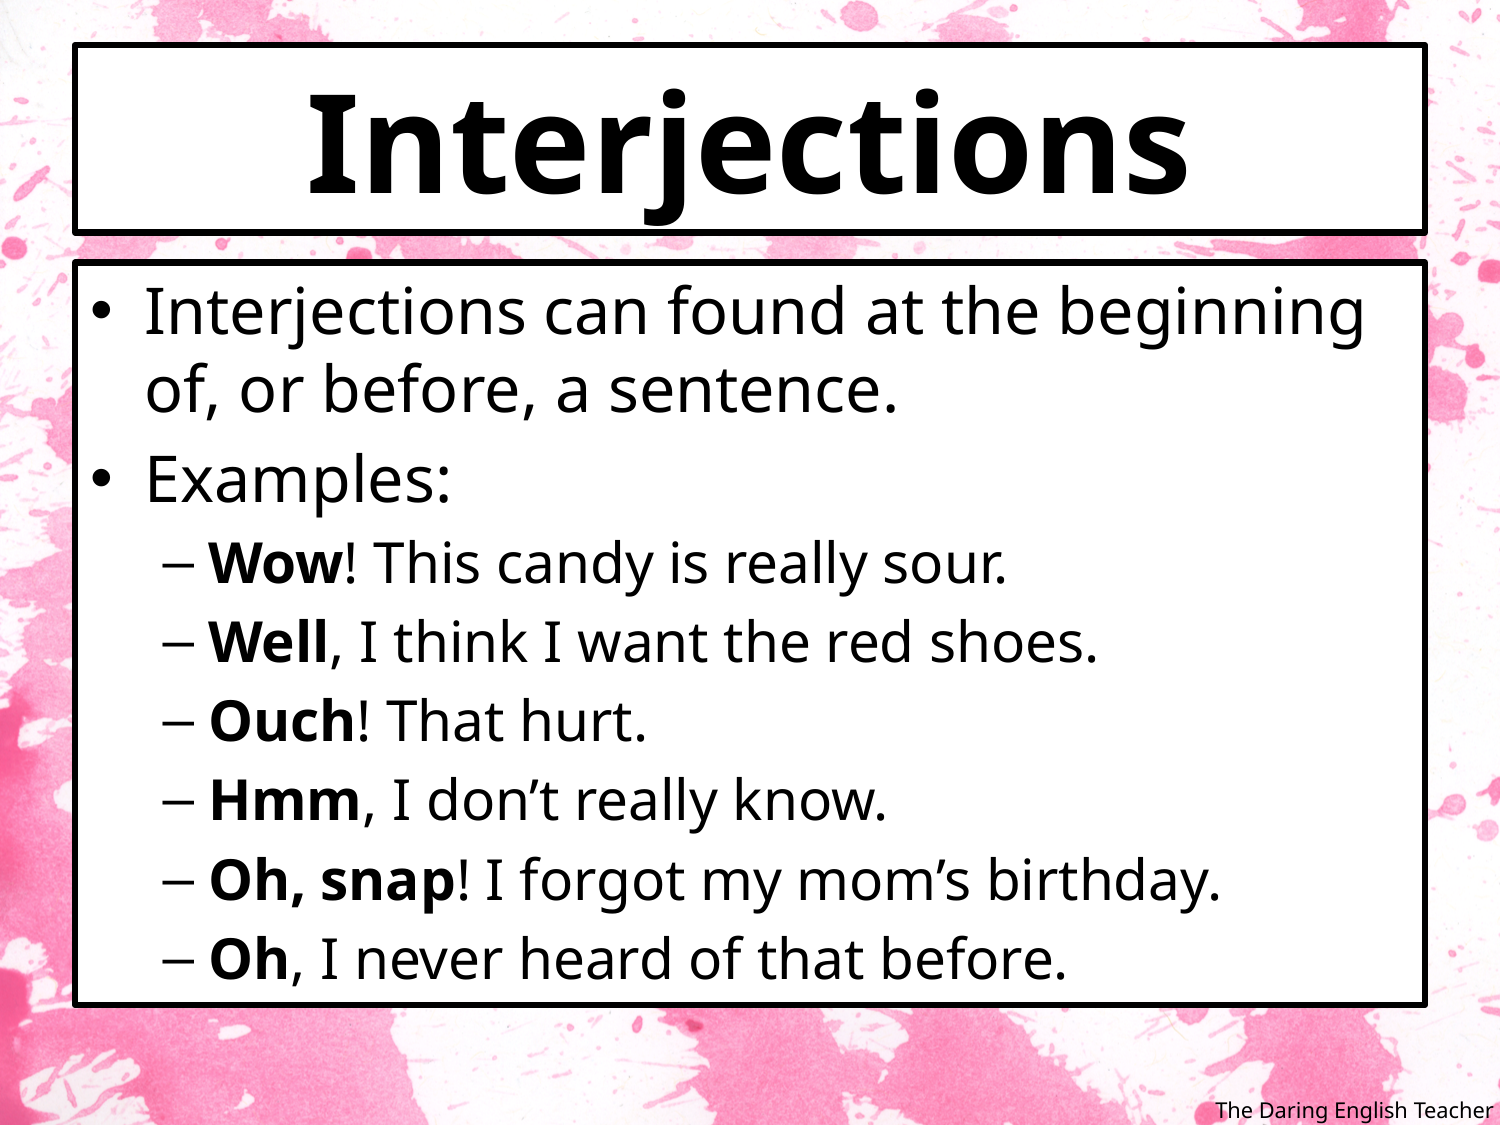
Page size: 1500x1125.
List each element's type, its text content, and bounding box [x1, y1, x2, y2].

list Interjections can found at the beginning of, or before, a sentence. Examples: Wow! This candy is really sour. Well, I think I want the red shoes. Ouch! That hurt. Hmm, I don’t really know. Oh, snap! I forgot my mom’s birthday. Oh, I never heard of that before. [72, 259, 1428, 1008]
title Interjections [72, 42, 1428, 236]
picture [0, 0, 1500, 1125]
